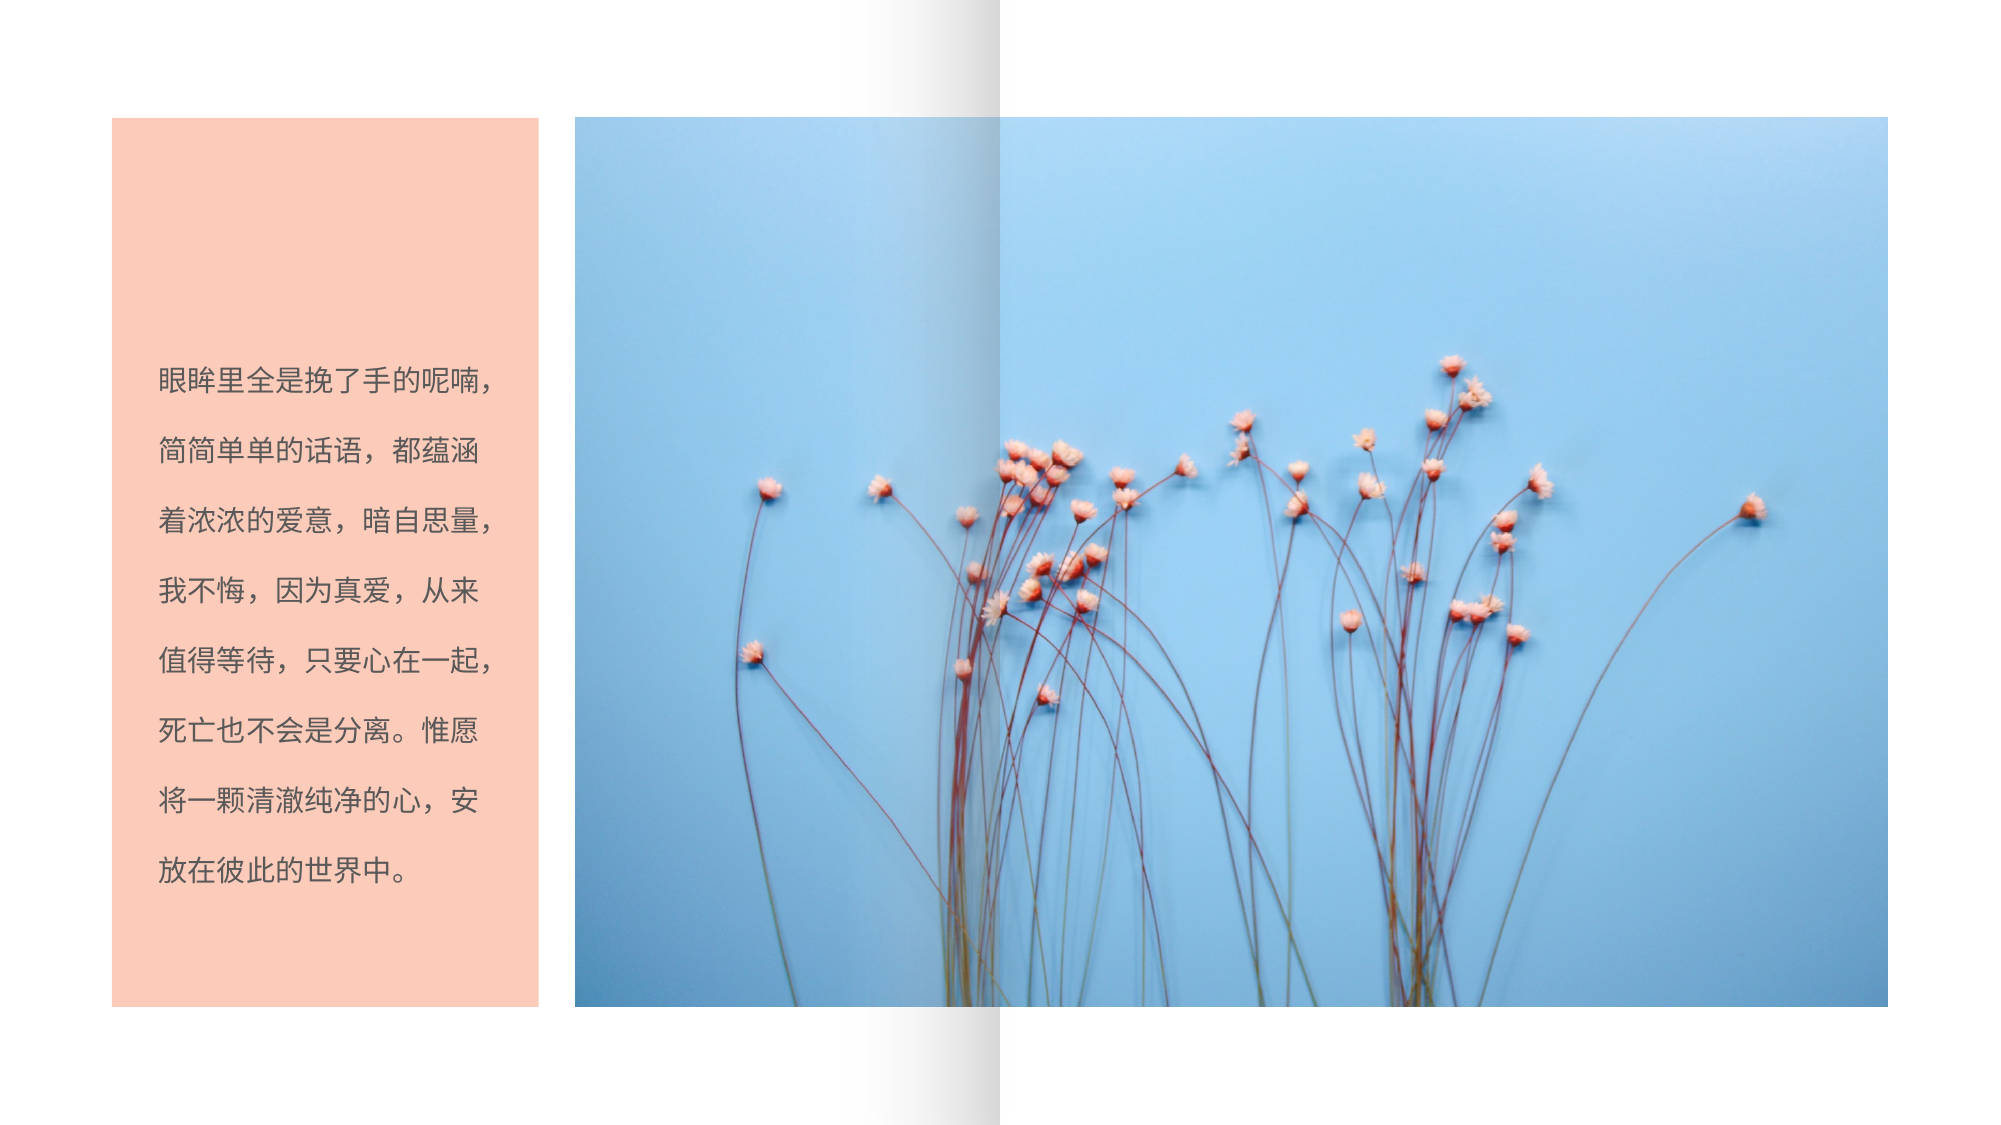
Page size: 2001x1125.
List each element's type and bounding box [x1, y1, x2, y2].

picture [574, 117, 1888, 1007]
text_box [0, 0, 1000, 1125]
